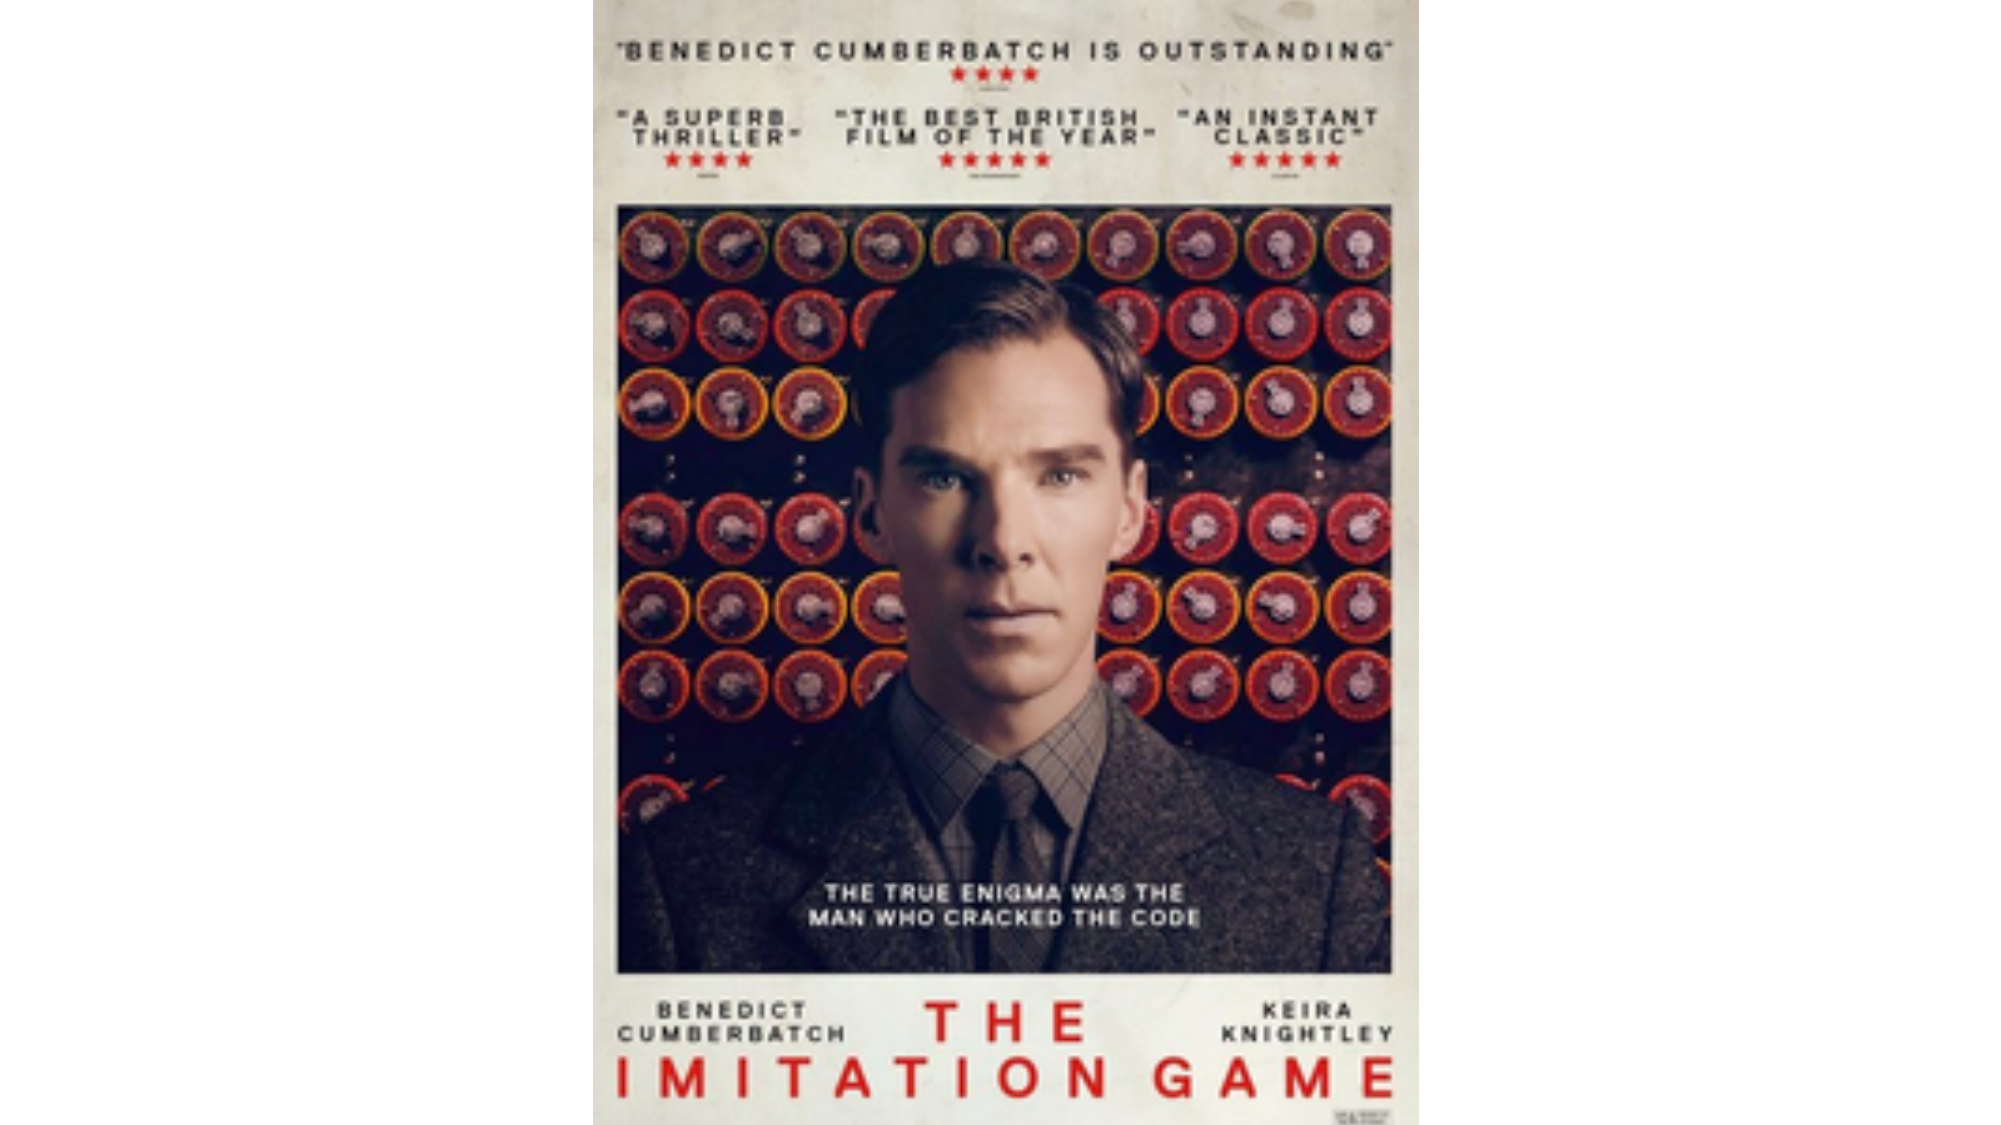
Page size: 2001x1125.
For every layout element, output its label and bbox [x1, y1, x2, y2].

picture [593, 0, 1419, 1125]
